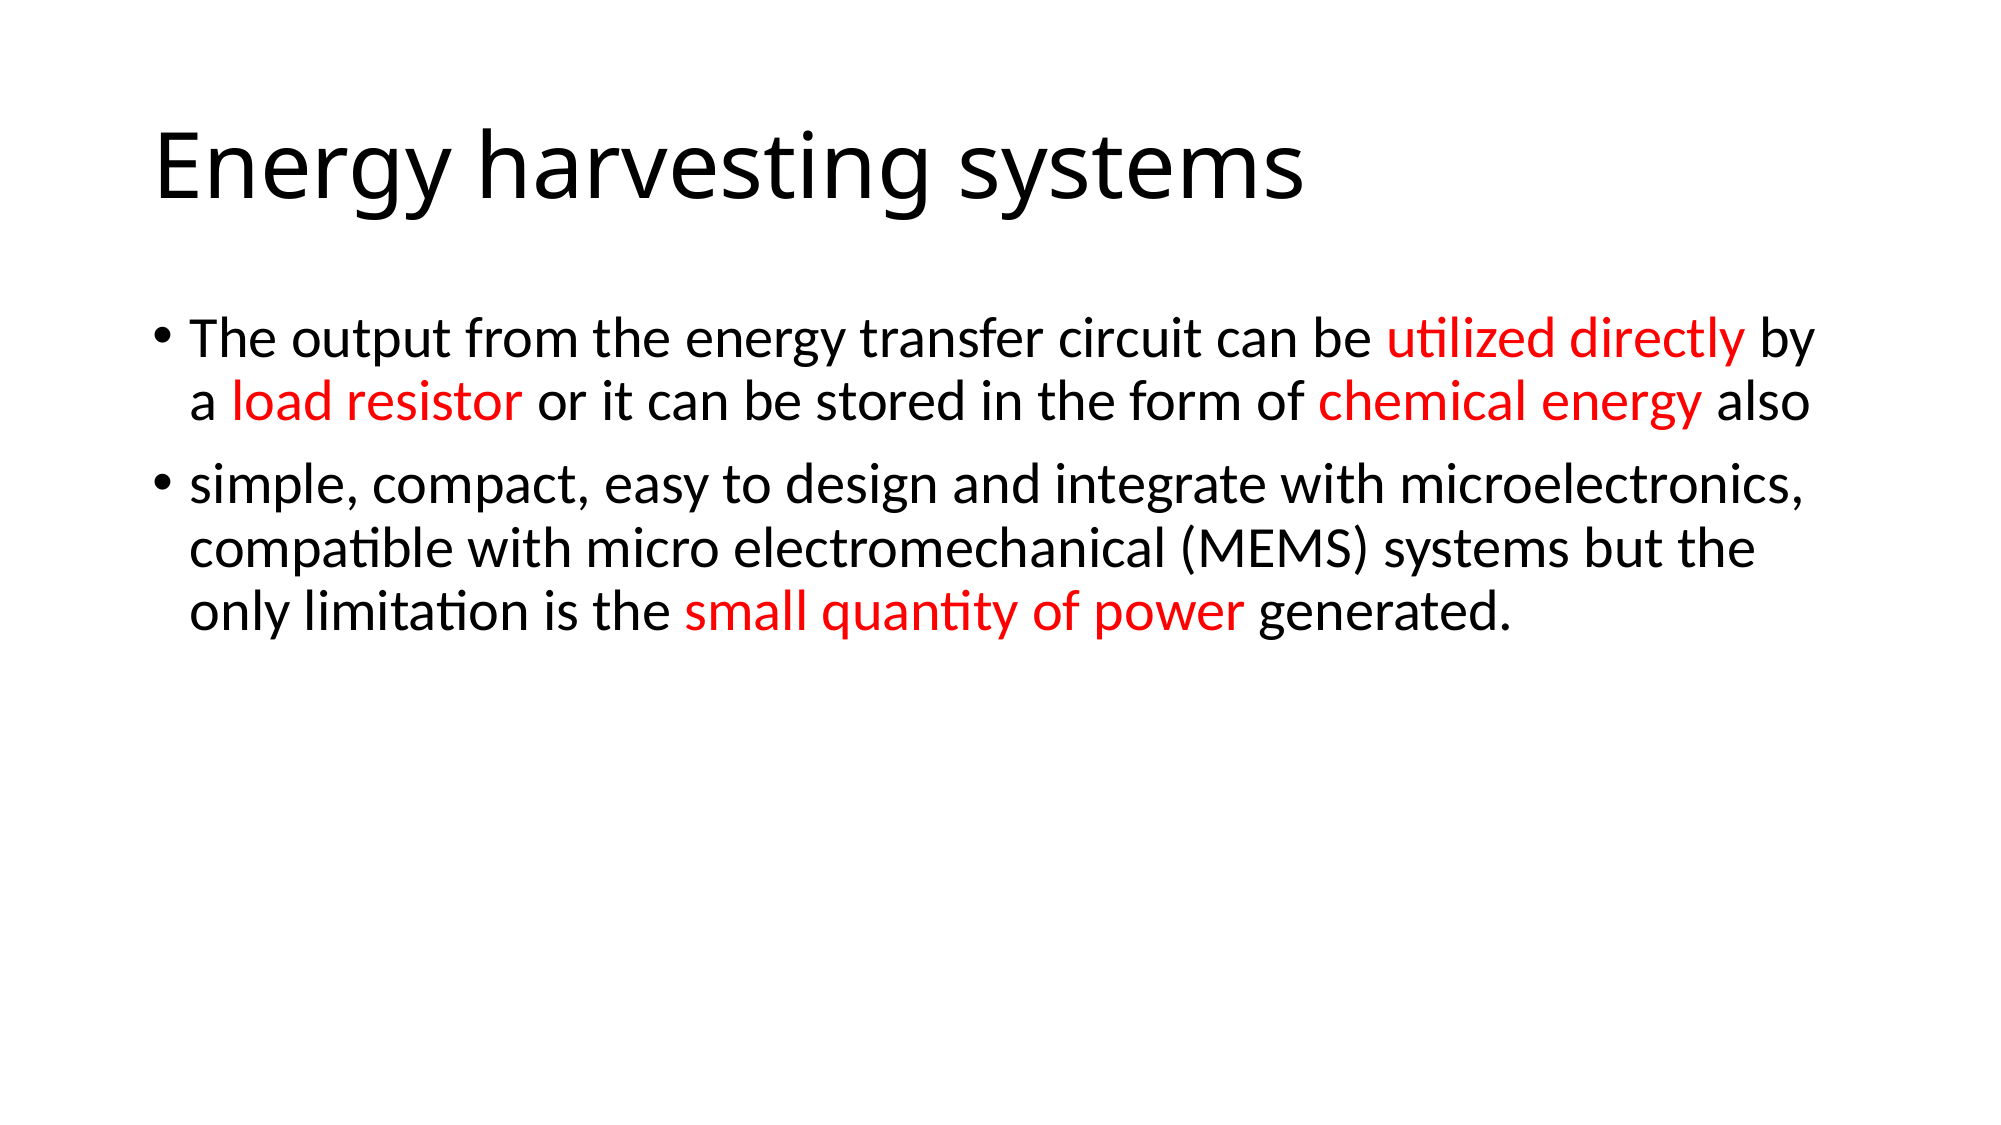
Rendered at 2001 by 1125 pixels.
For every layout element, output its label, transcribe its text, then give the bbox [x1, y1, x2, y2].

list The output from the energy transfer circuit can be utilized directly by a load resistor or it can be stored in the form of chemical energy also simple, compact, easy to design and integrate with microelectronics, compatible with micro electromechanical (MEMS) systems but the only limitation is the small quantity of power generated. [137, 299, 1863, 1014]
title Energy harvesting systems [137, 59, 1863, 278]
